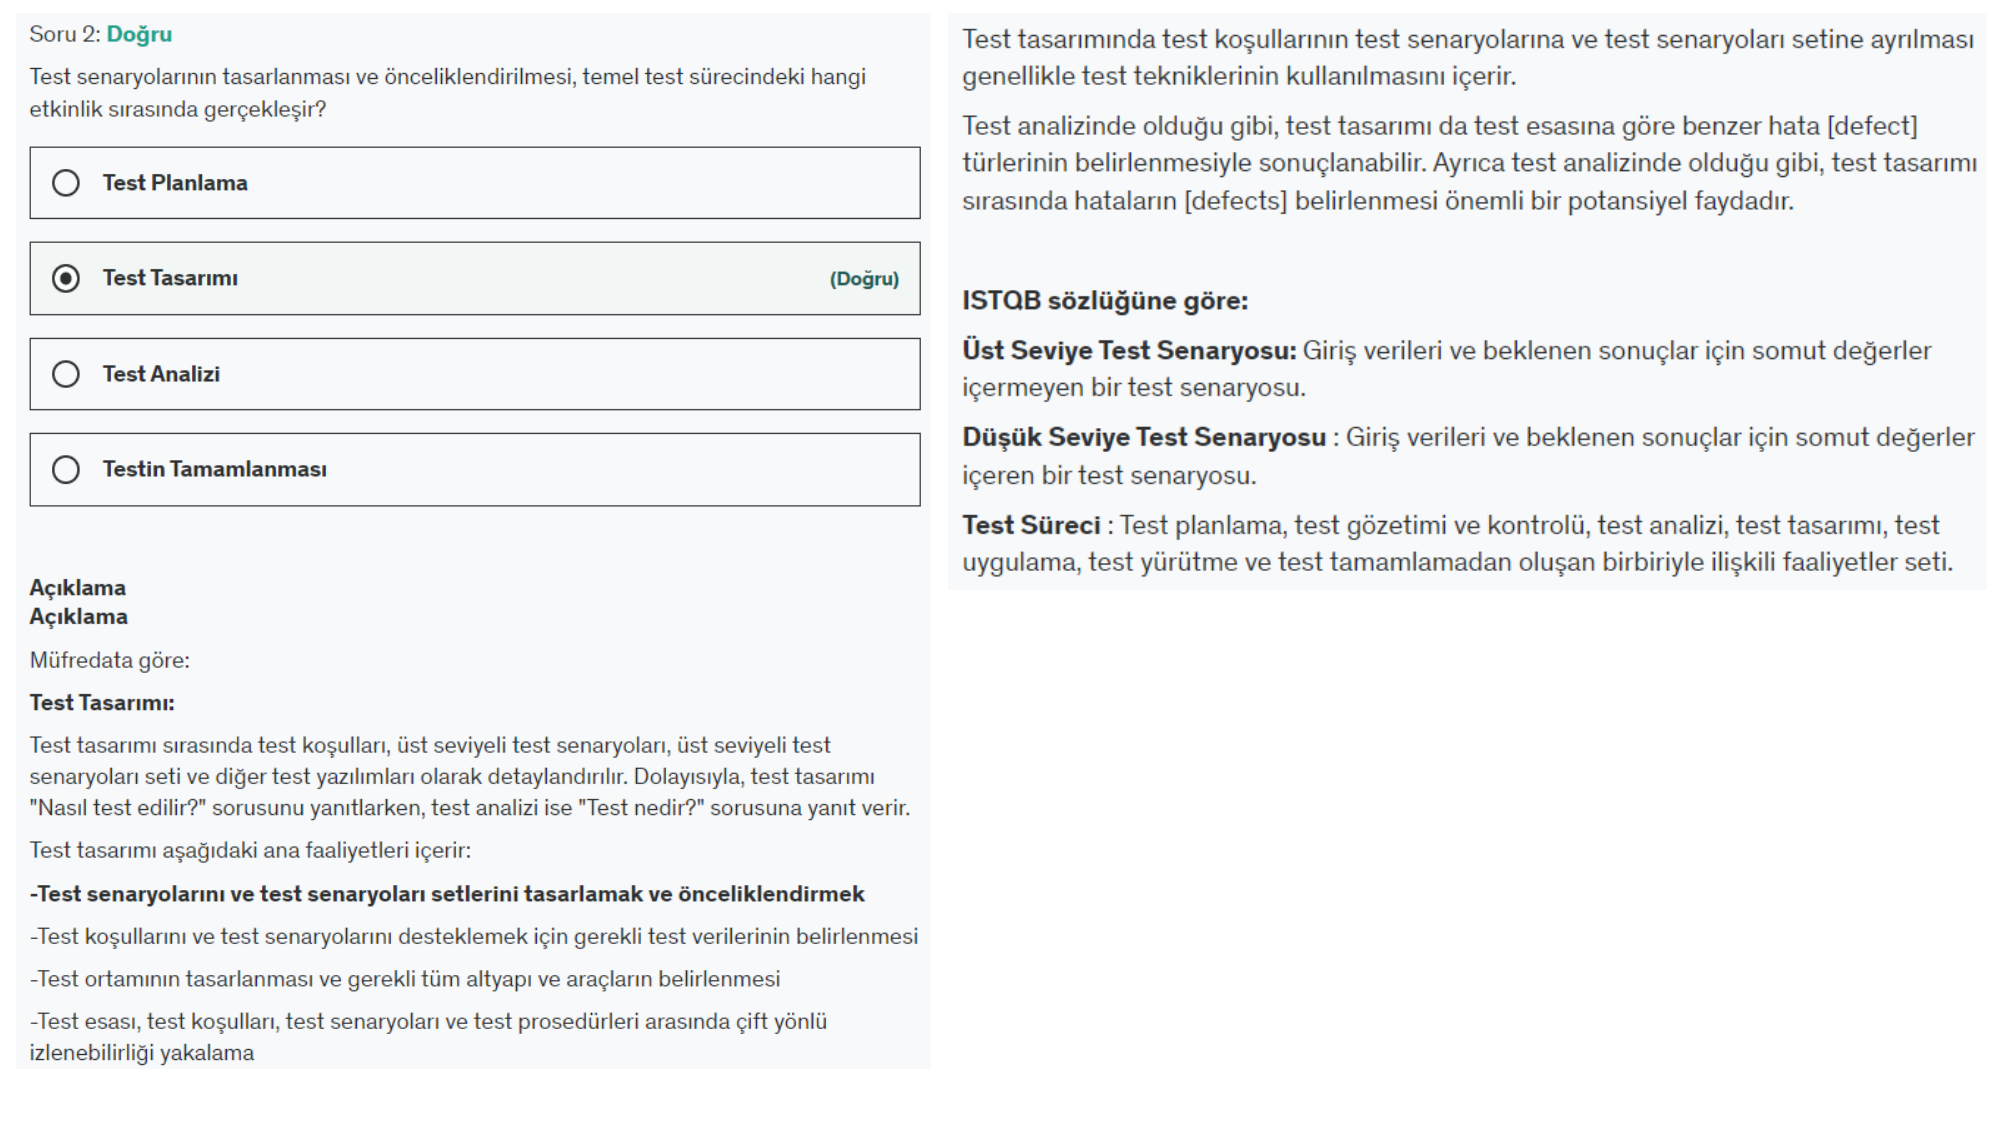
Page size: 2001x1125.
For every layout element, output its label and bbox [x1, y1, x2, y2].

list [16, 13, 931, 1069]
picture [948, 13, 1987, 590]
